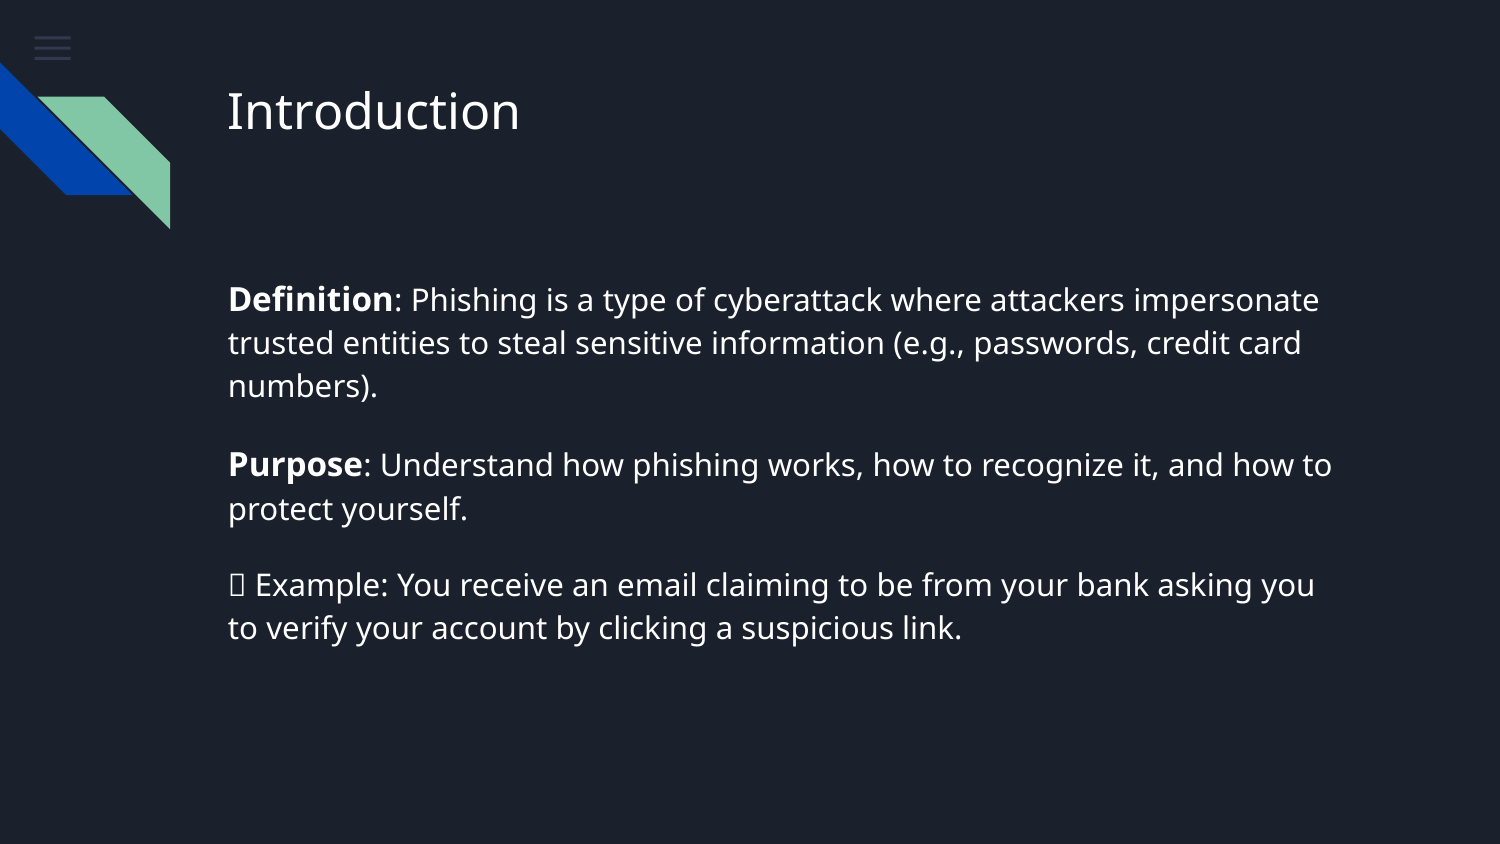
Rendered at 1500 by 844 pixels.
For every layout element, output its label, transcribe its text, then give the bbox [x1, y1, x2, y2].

title Introduction [212, 64, 1368, 215]
list Definition: Phishing is a type of cyberattack where attackers impersonate trusted entities to steal sensitive information (e.g., passwords, credit card numbers). Purpose: Understand how phishing works, how to recognize it, and how to protect yourself. 🛑 Example: You receive an email claiming to be from your bank asking you to verify your account by clicking a suspicious link. [212, 257, 1368, 735]
